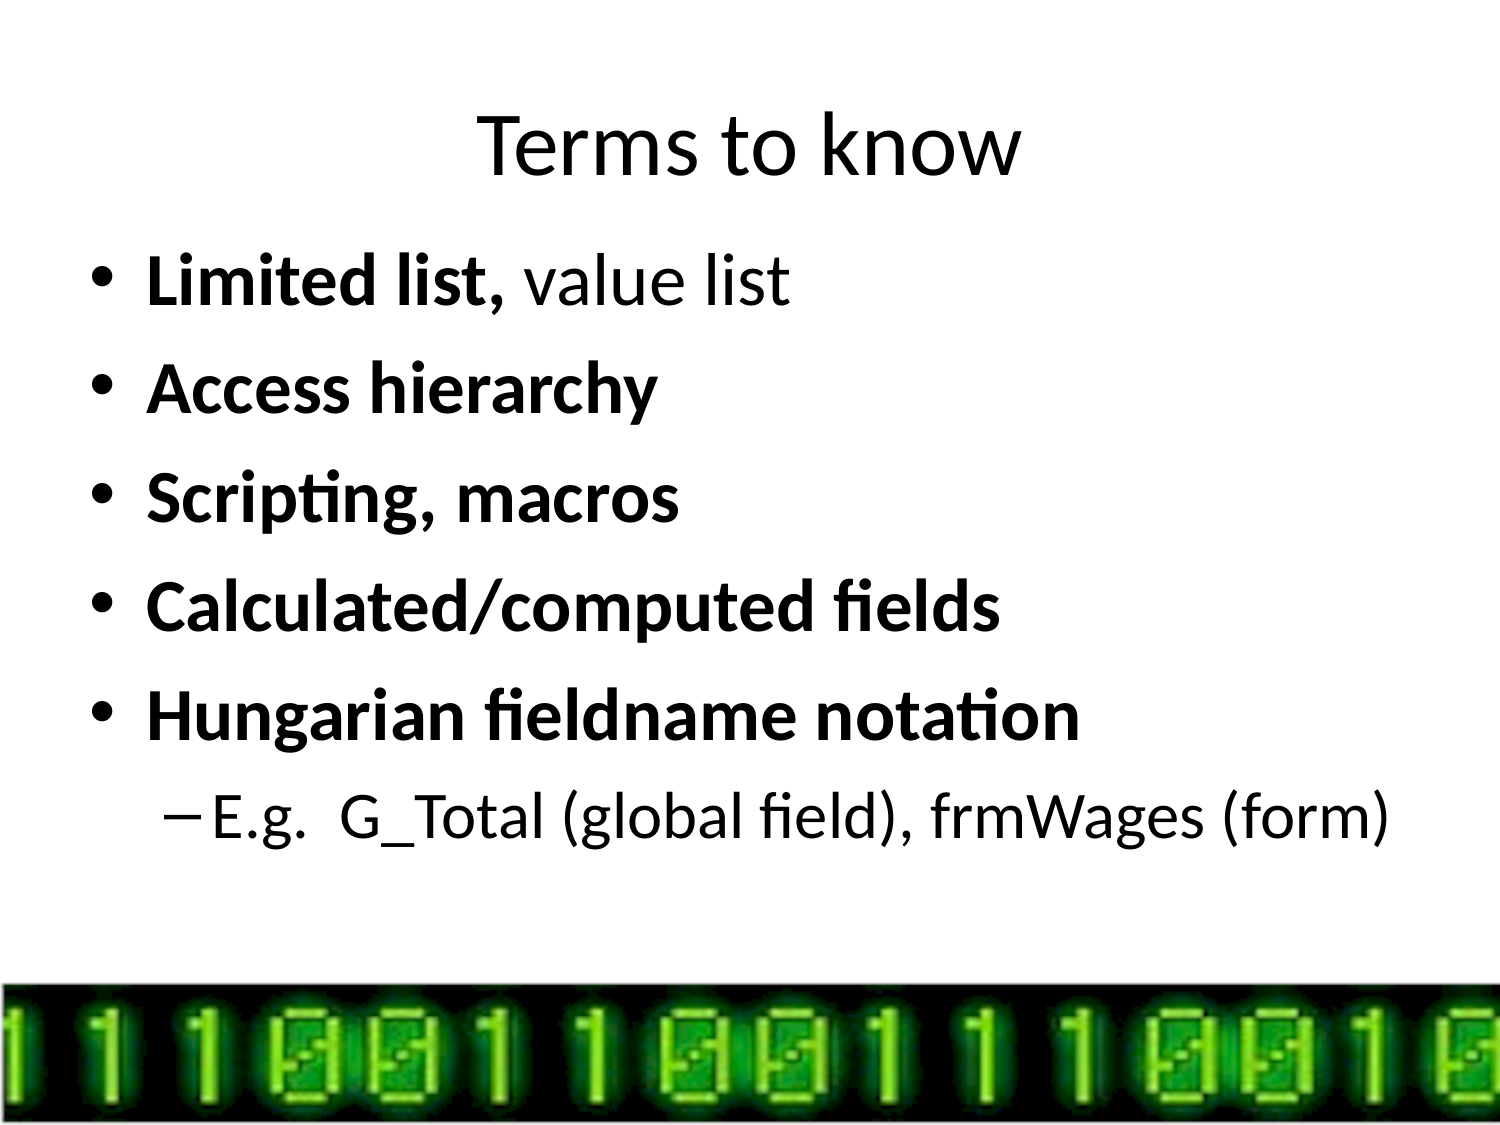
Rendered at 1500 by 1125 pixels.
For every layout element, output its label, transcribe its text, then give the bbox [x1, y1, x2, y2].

text_box Limited list, value list Access hierarchy Scripting, macros Calculated/computed fields Hungarian fieldname notation E.g. G_Total (global field), frmWages (form) [74, 222, 1425, 982]
title Terms to know [75, 45, 1425, 222]
picture [0, 982, 1500, 1125]
